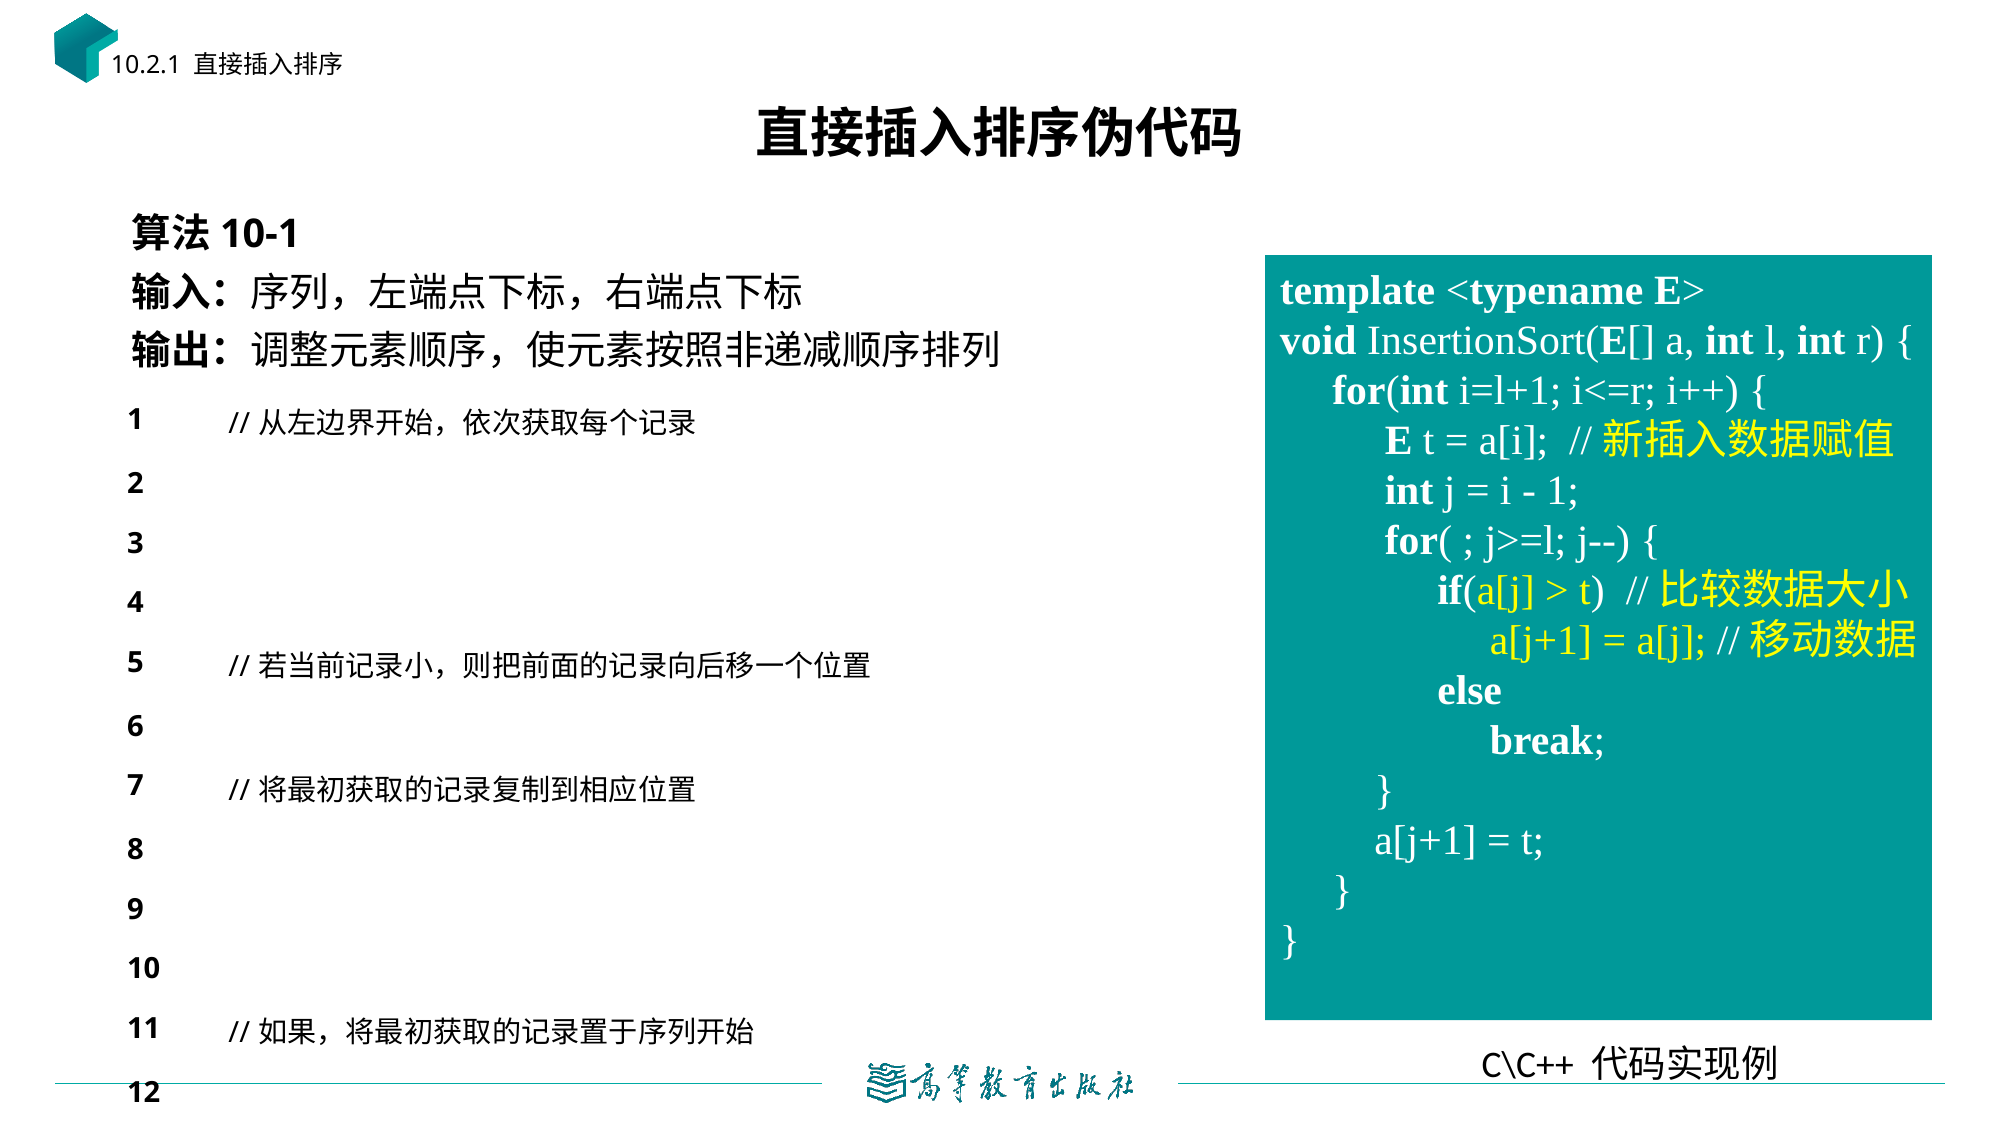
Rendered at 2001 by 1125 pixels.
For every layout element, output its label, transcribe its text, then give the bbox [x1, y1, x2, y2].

picture [867, 1063, 1133, 1103]
subtitle 10.2.1 直接插入排序 [95, 44, 894, 99]
text_box C\C++ 代码实现例 [1466, 1032, 1794, 1092]
text_box template <typename E> void InsertionSort(E[] a, int l, int r) { for(int i=l+1; i<=r; i++) { E t = a[i]; //新插入数据赋值 int j = i - 1; for( ; j>=l; j--) { if(a[j] > t) //比较数据大小 a[j+1] = a[j]; //移动数据 else break; } a[j+1] = t; } } [1265, 255, 1932, 1021]
title 直接插入排序伪代码 [137, 92, 1863, 178]
